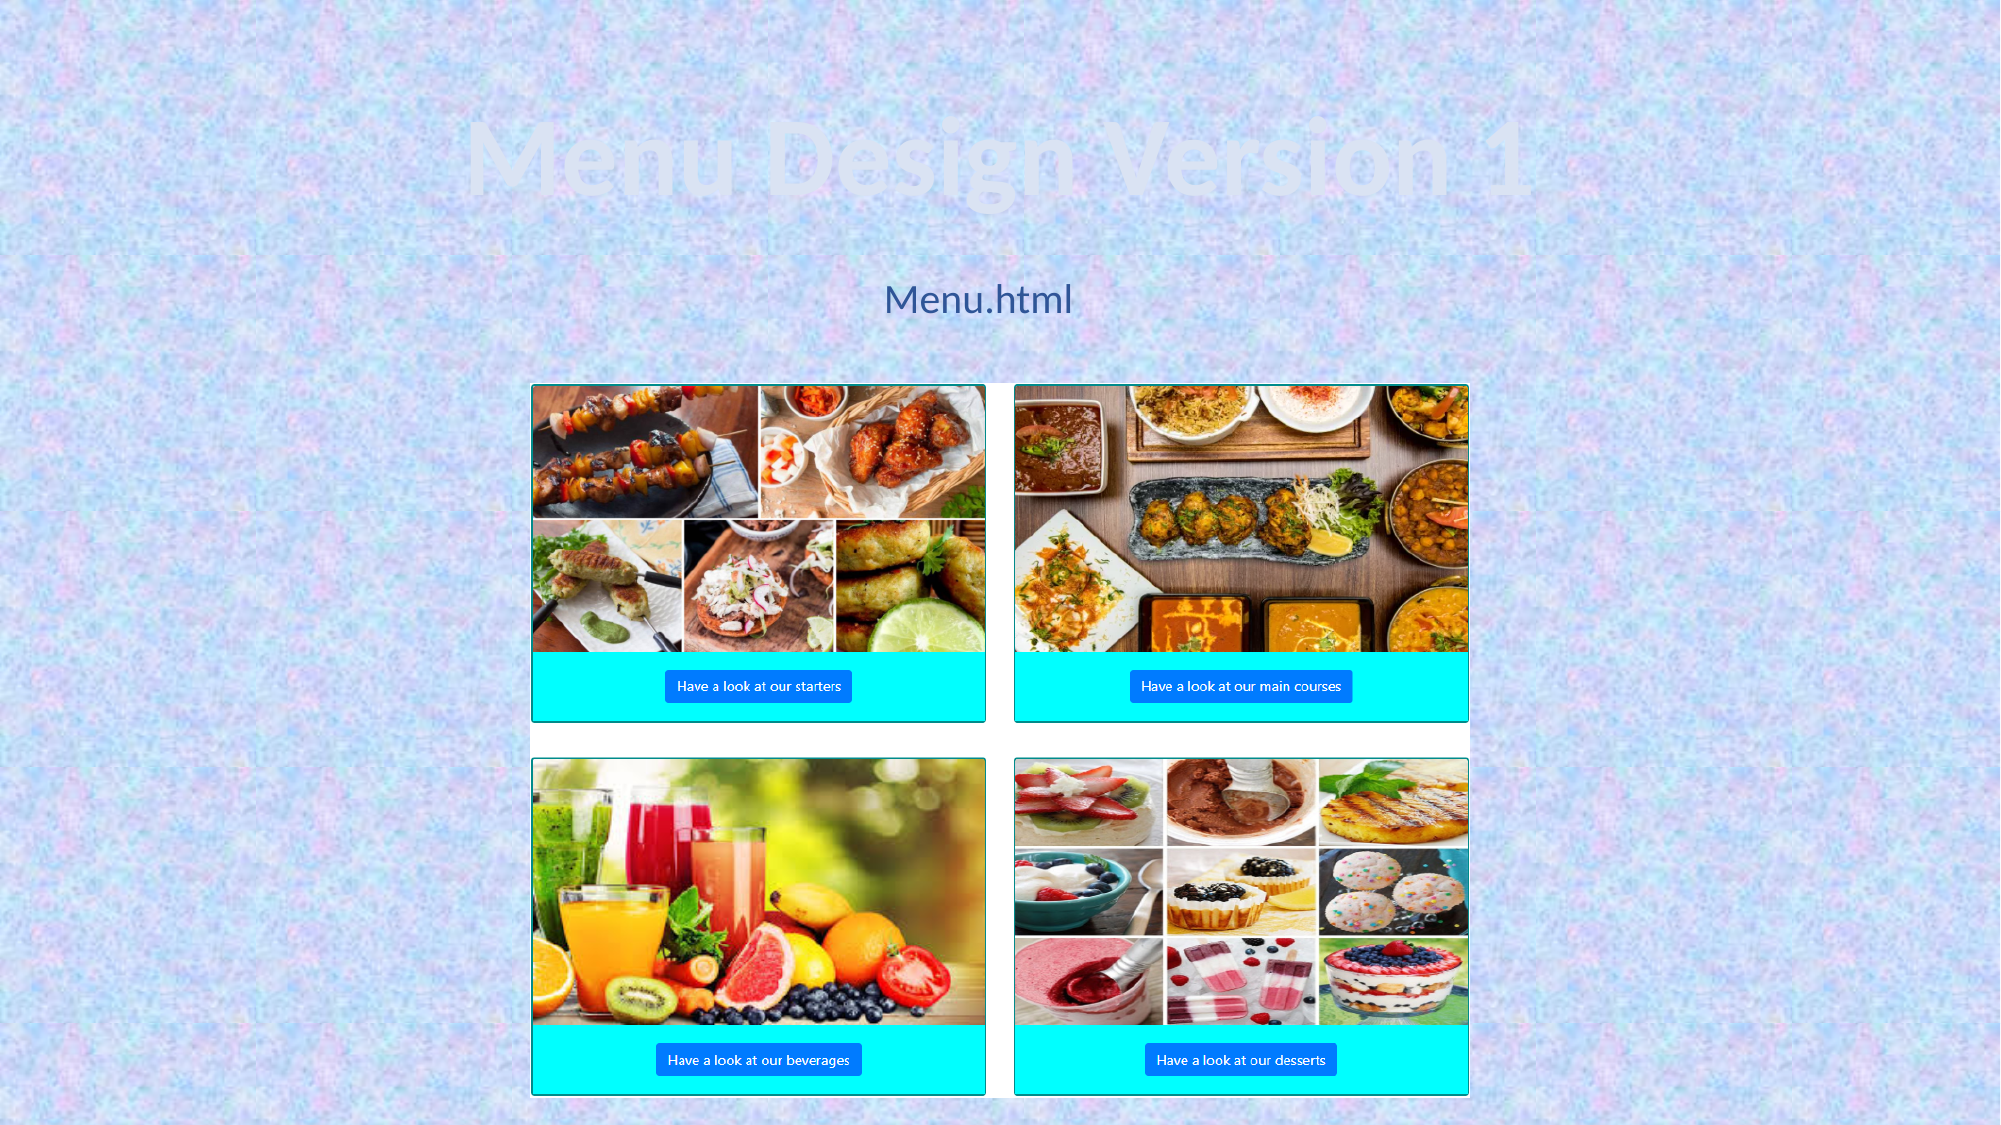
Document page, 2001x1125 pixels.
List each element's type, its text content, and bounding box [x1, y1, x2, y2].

text_box Menu.html [770, 264, 1187, 330]
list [530, 383, 1470, 1098]
text_box Menu Design Version 1 [448, 75, 1552, 226]
picture [0, 0, 2001, 1125]
